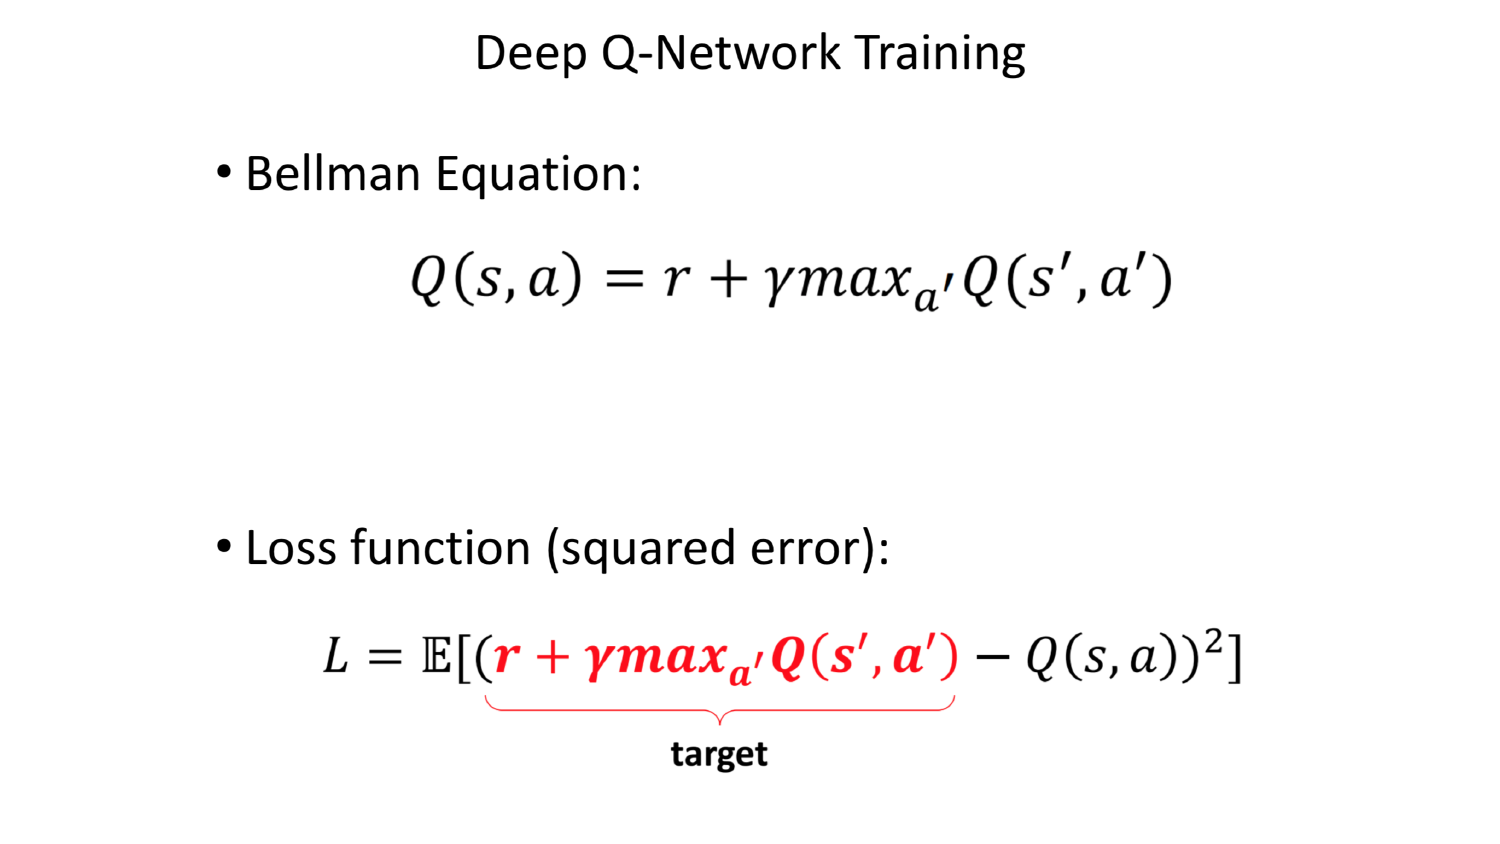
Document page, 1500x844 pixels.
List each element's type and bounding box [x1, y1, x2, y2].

picture [156, 0, 1344, 844]
